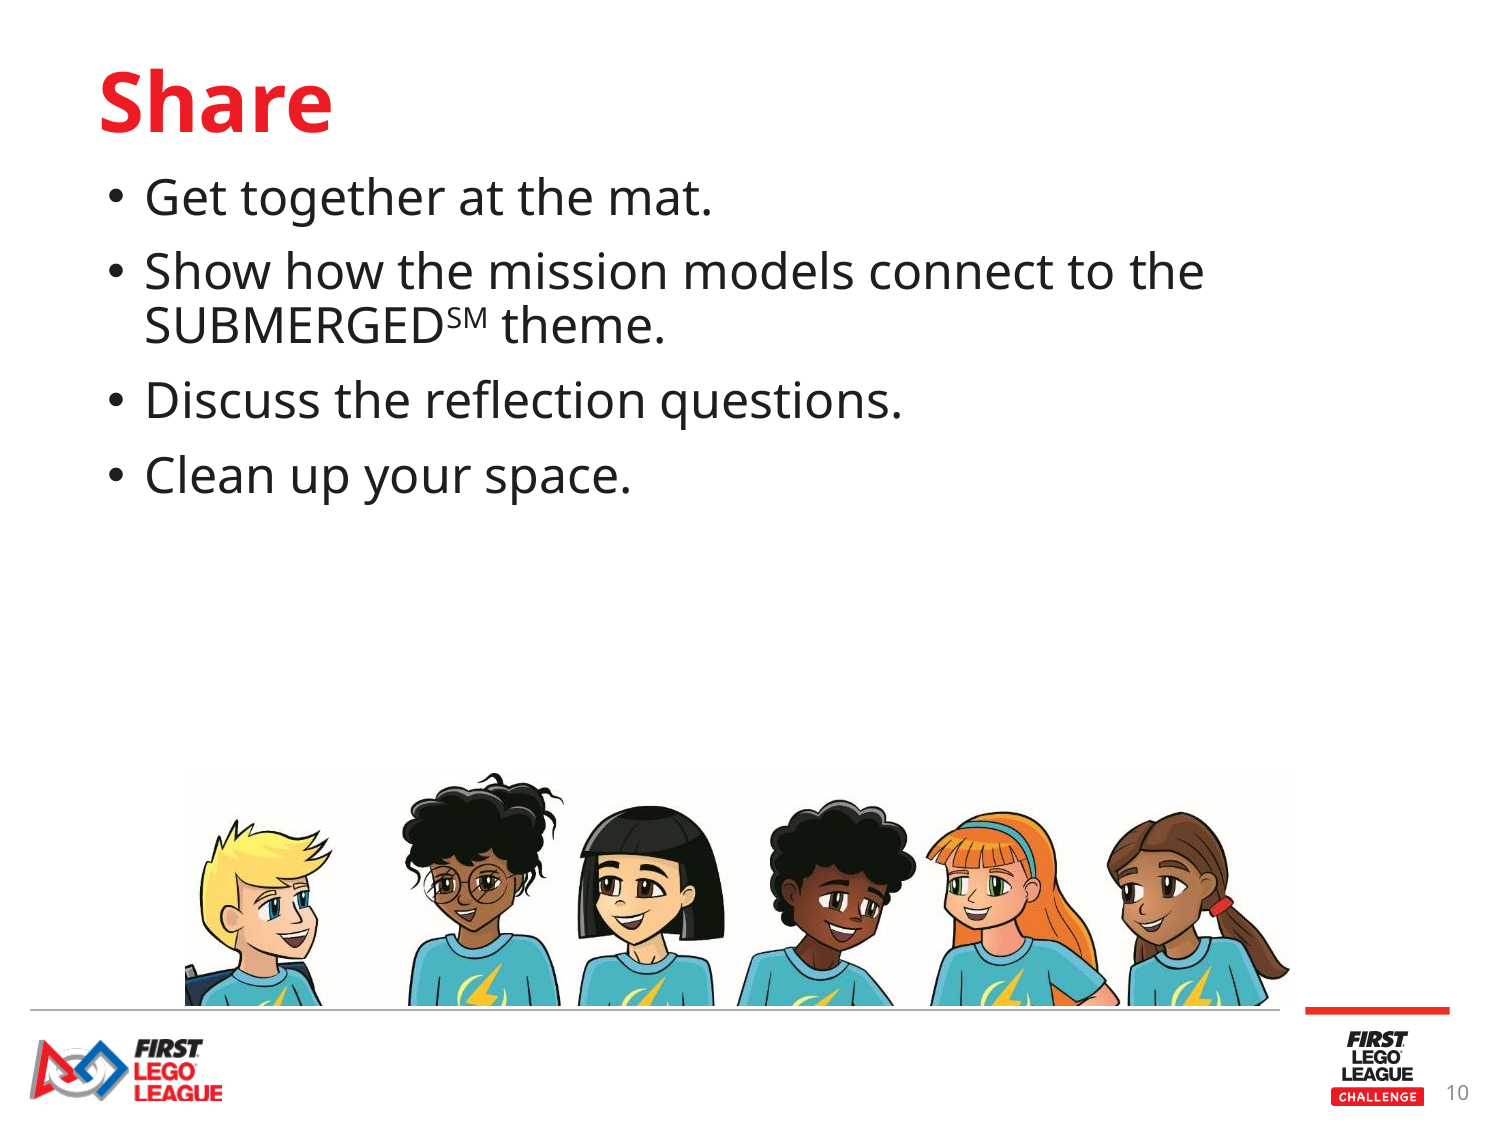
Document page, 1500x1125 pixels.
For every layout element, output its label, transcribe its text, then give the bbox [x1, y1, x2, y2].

slide_number 10 [1425, 1076, 1484, 1111]
picture [185, 773, 1290, 1006]
title Share [83, 42, 1406, 168]
list Get together at the mat. Show how the mission models connect to the SUBMERGEDSM theme. Discuss the reflection questions. Clean up your space. [92, 164, 1415, 772]
